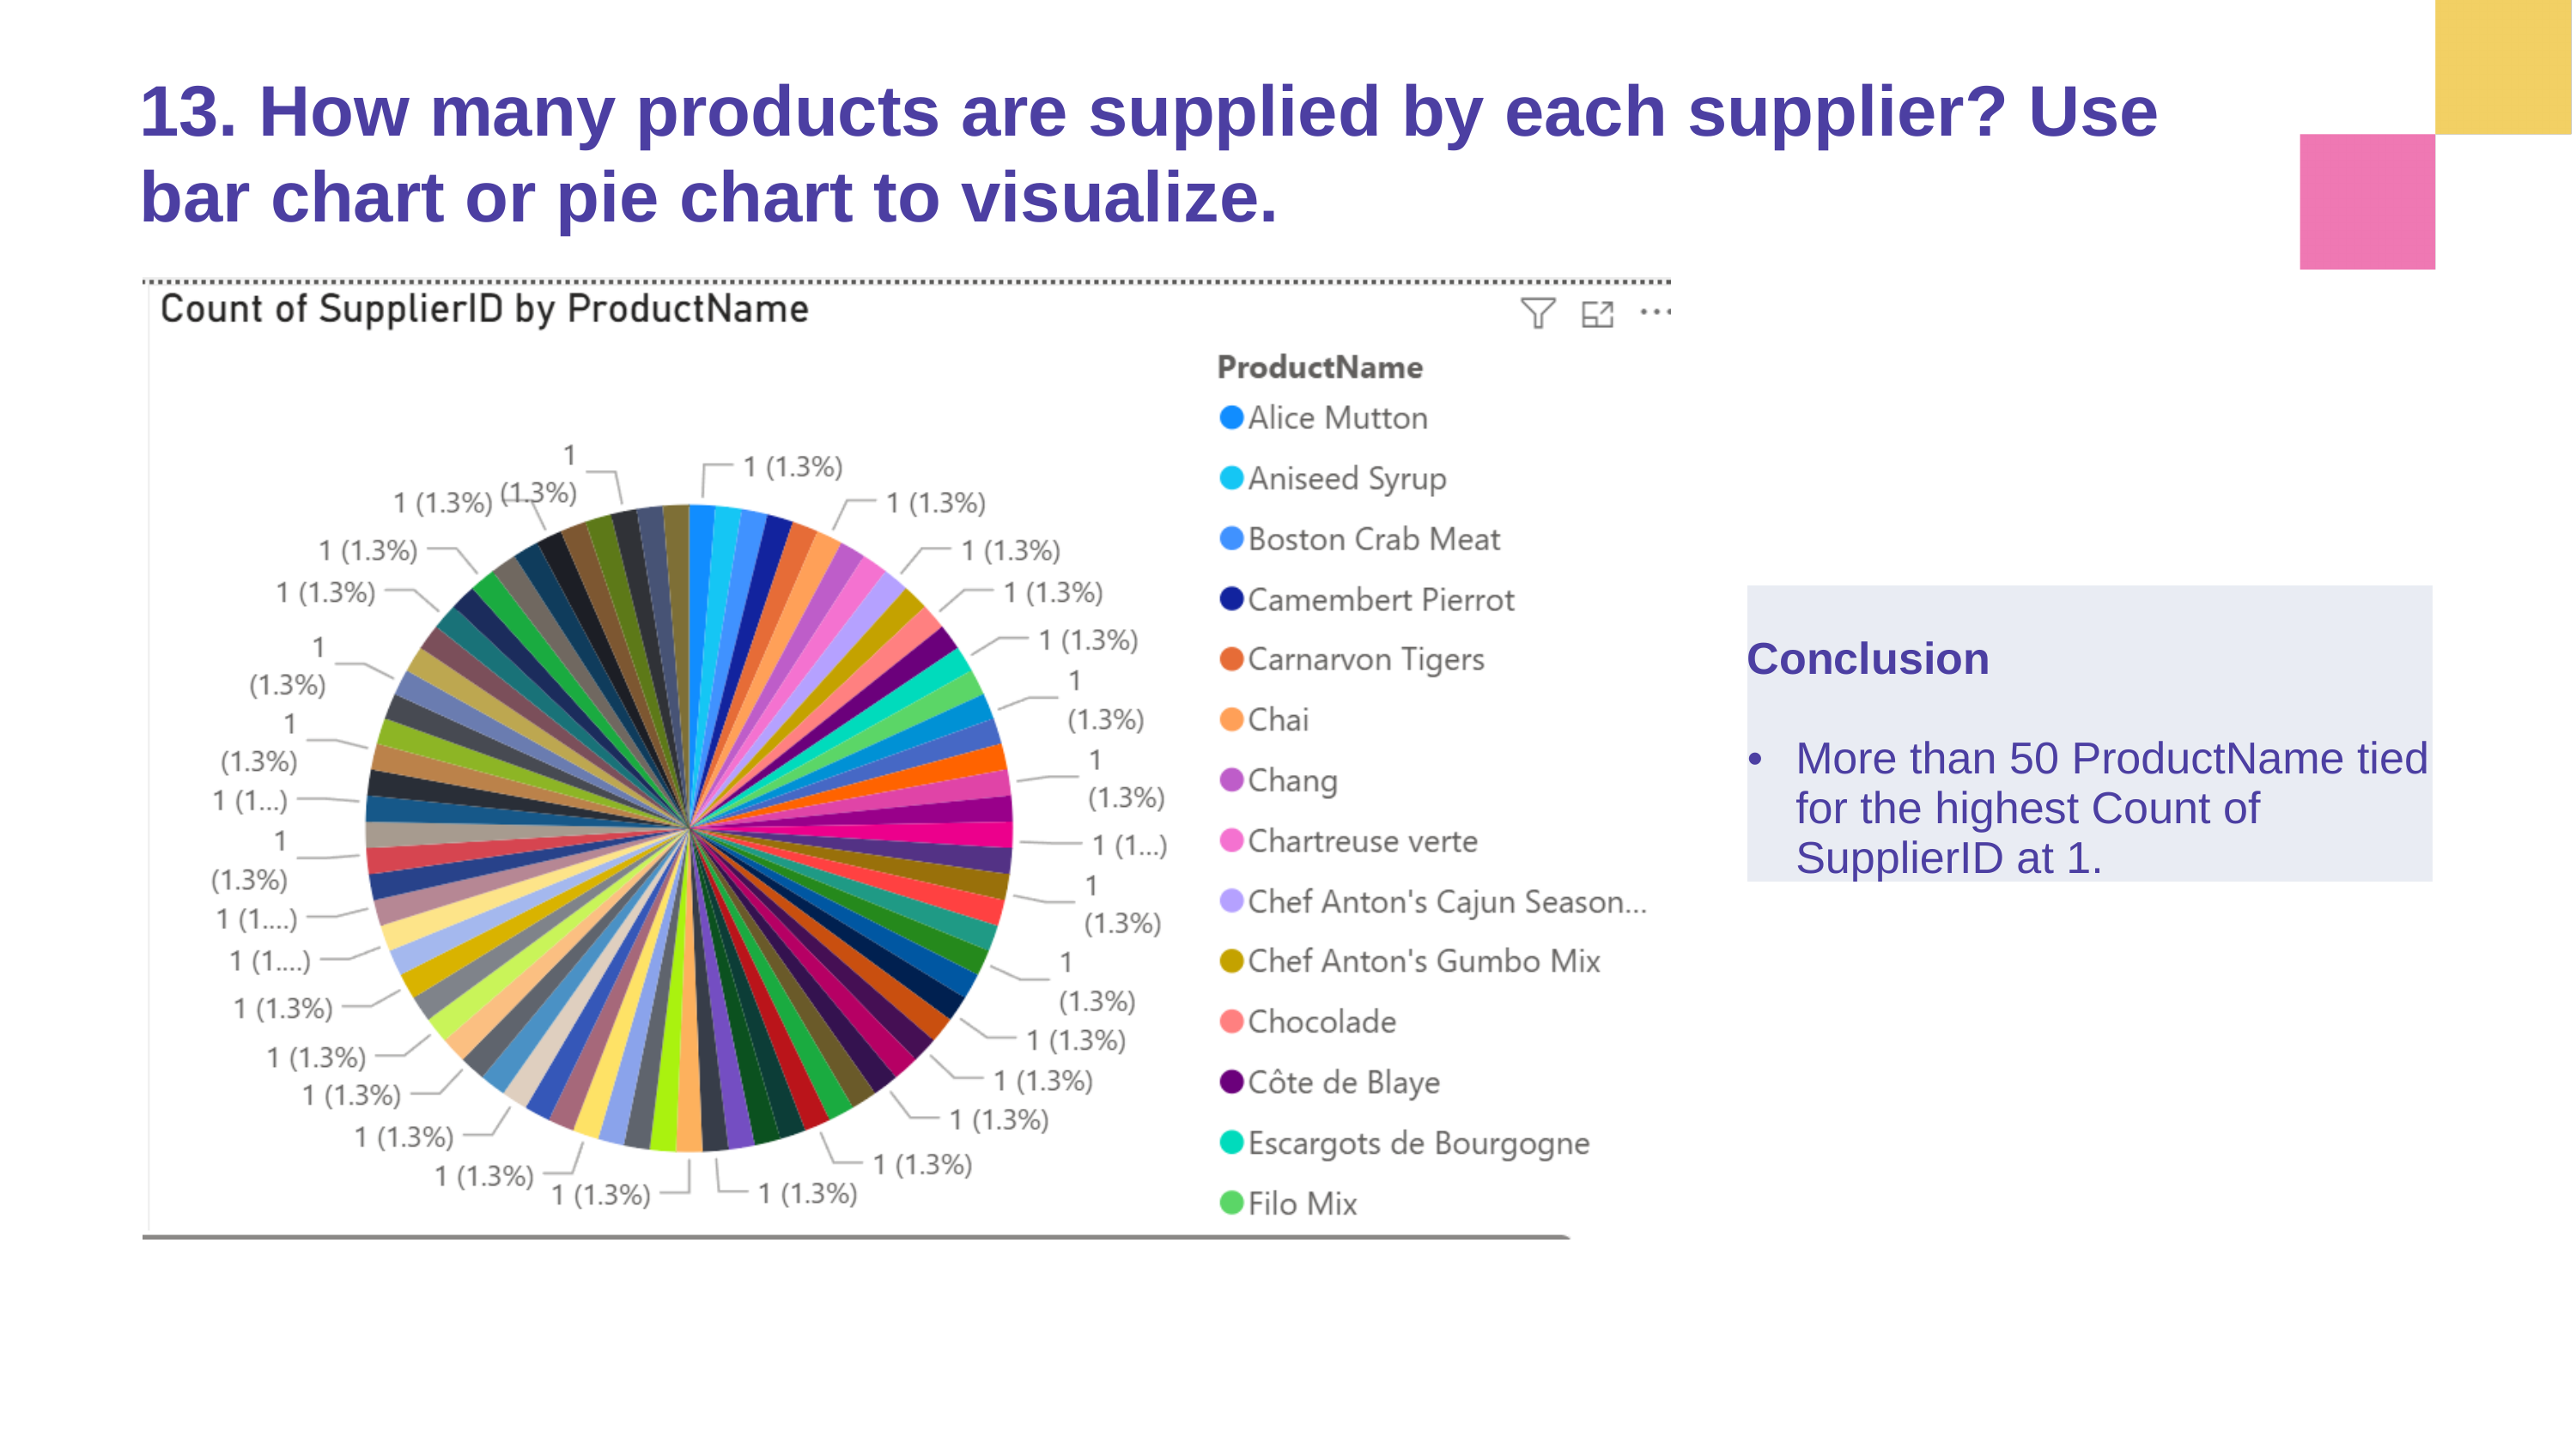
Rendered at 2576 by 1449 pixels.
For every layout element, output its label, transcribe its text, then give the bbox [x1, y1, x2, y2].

text_box [2300, 0, 2576, 270]
text_box 13. How many products are supplied by each supplier? Use bar chart or pie chart to visualize. [139, 64, 2265, 322]
picture [142, 277, 1672, 1240]
table_header Conclusion ﻿More than 50 ProductName tied for the highest Count of SupplierID at 1.﻿ [1747, 585, 2433, 882]
